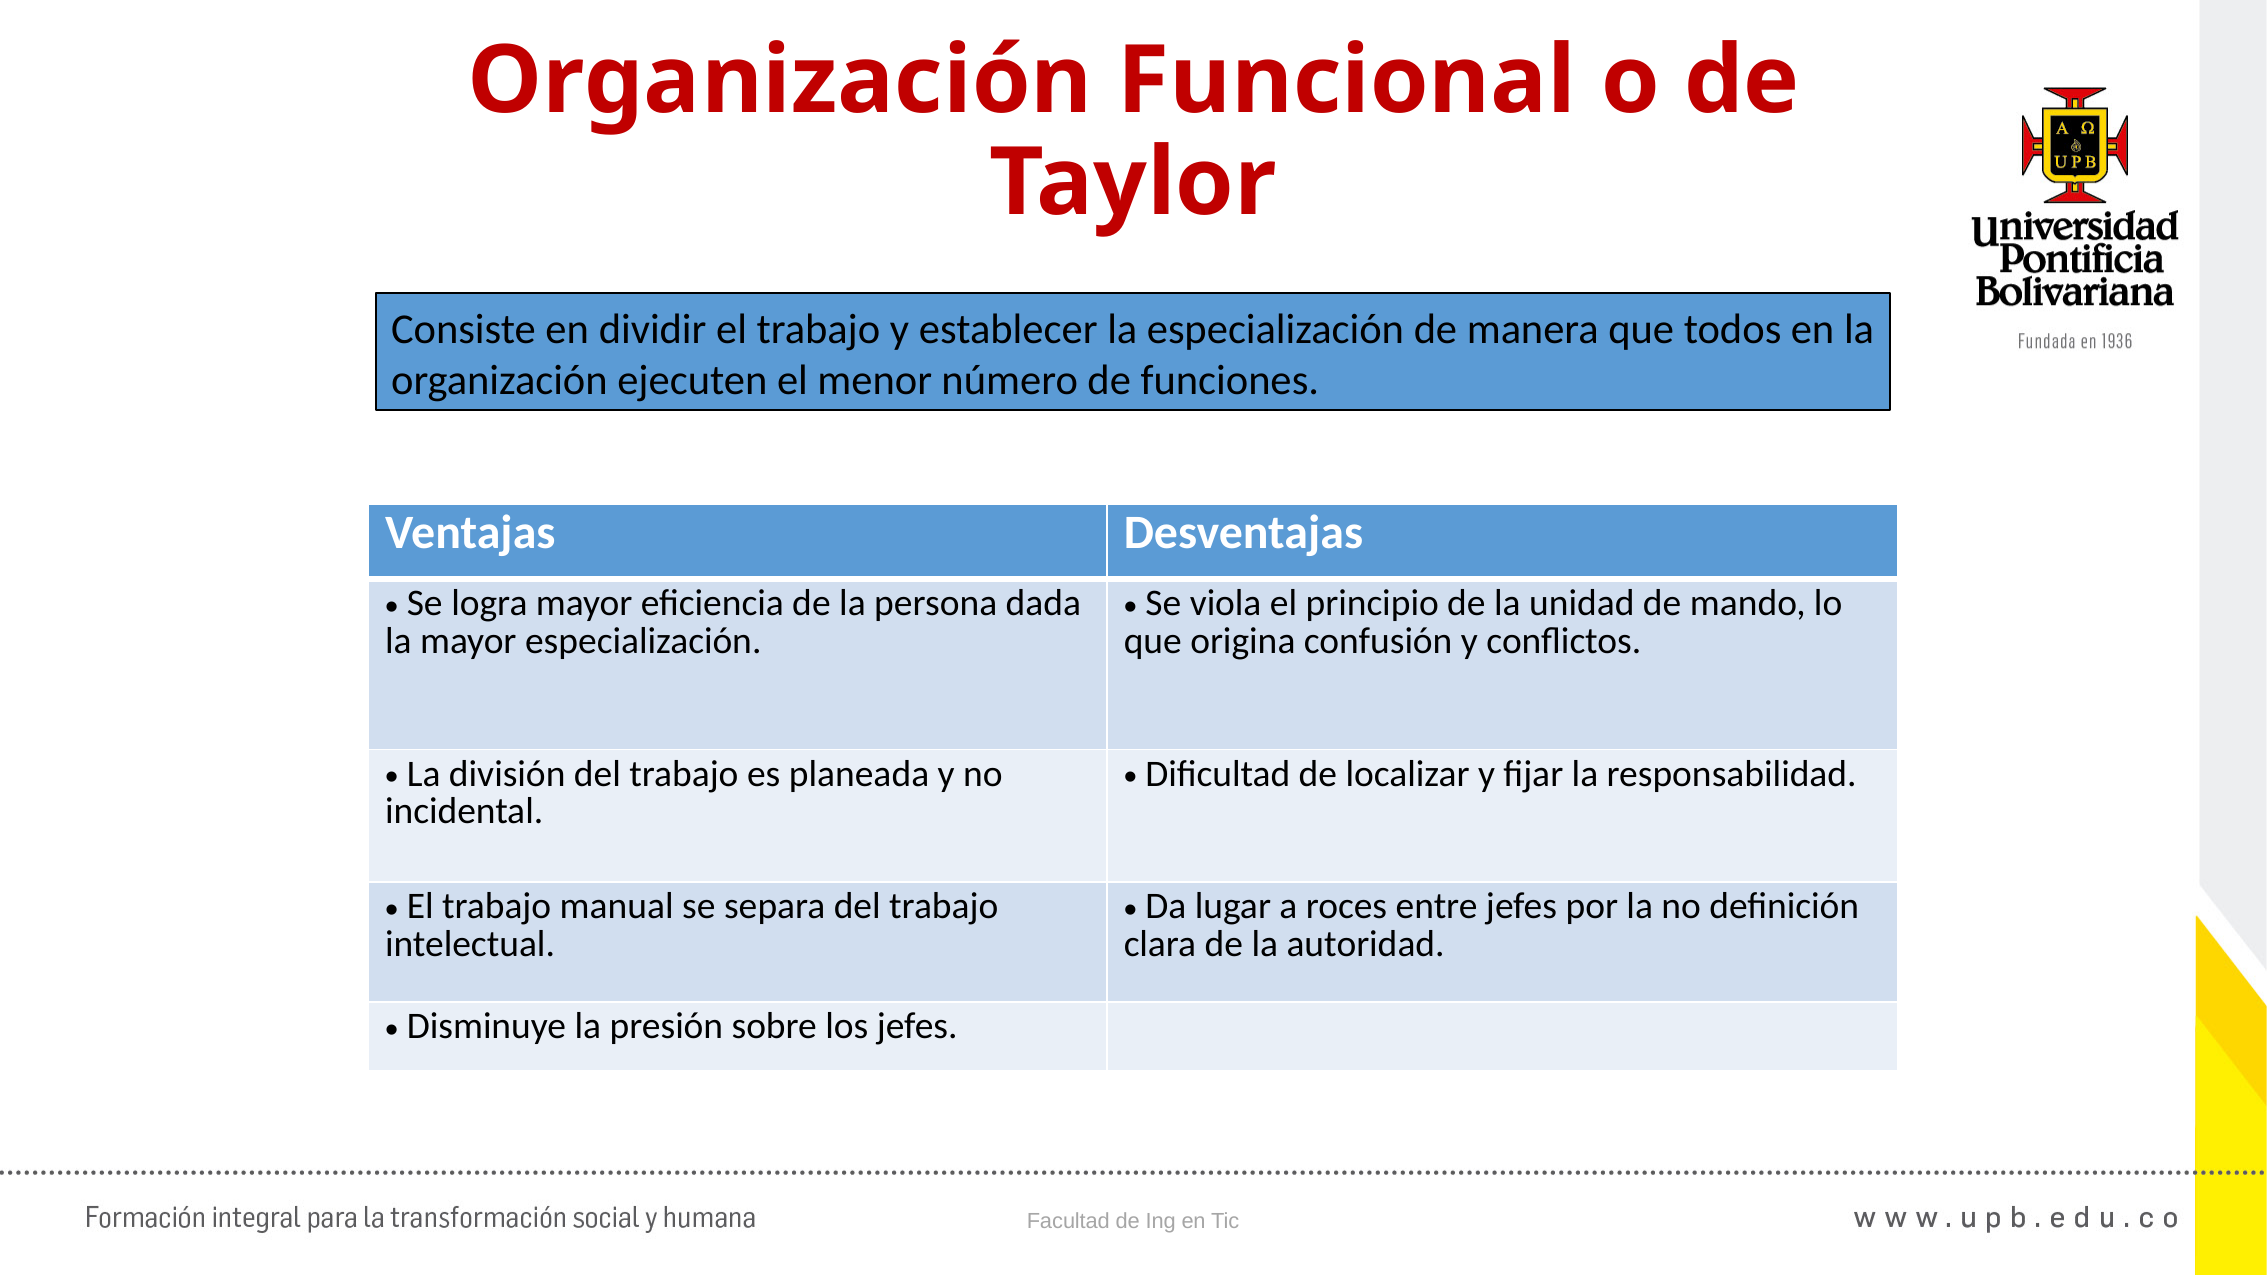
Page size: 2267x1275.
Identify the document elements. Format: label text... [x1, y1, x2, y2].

table_header Ventajas [369, 505, 1106, 576]
table_cell Da lugar a roces entre jefes por la no definición clara de la autoridad. [1108, 883, 1897, 1001]
table_cell El trabajo manual se separa del trabajo intelectual. [369, 883, 1106, 1001]
table_cell La división del trabajo es planeada y no incidental. [369, 750, 1106, 881]
table_cell Disminuye la presión sobre los jefes. [369, 1003, 1106, 1070]
table_cell Se logra mayor eficiencia de la persona dada la mayor especialización. [369, 582, 1106, 749]
table_cell Se viola el principio de la unidad de mando, lo que origina confusión y conflictos. [1108, 582, 1897, 749]
picture [0, 0, 2267, 1275]
table_cell Dificultad de localizar y fijar la responsabilidad. [1108, 750, 1897, 881]
title Organización Funcional o de Taylor [368, 0, 1899, 266]
text_box Consiste en dividir el trabajo y establecer la especialización de manera que todos en la organización ejecuten el menor número de funciones. [376, 293, 1891, 410]
table_cell [1108, 1003, 1897, 1070]
table_header Desventajas [1108, 505, 1897, 576]
